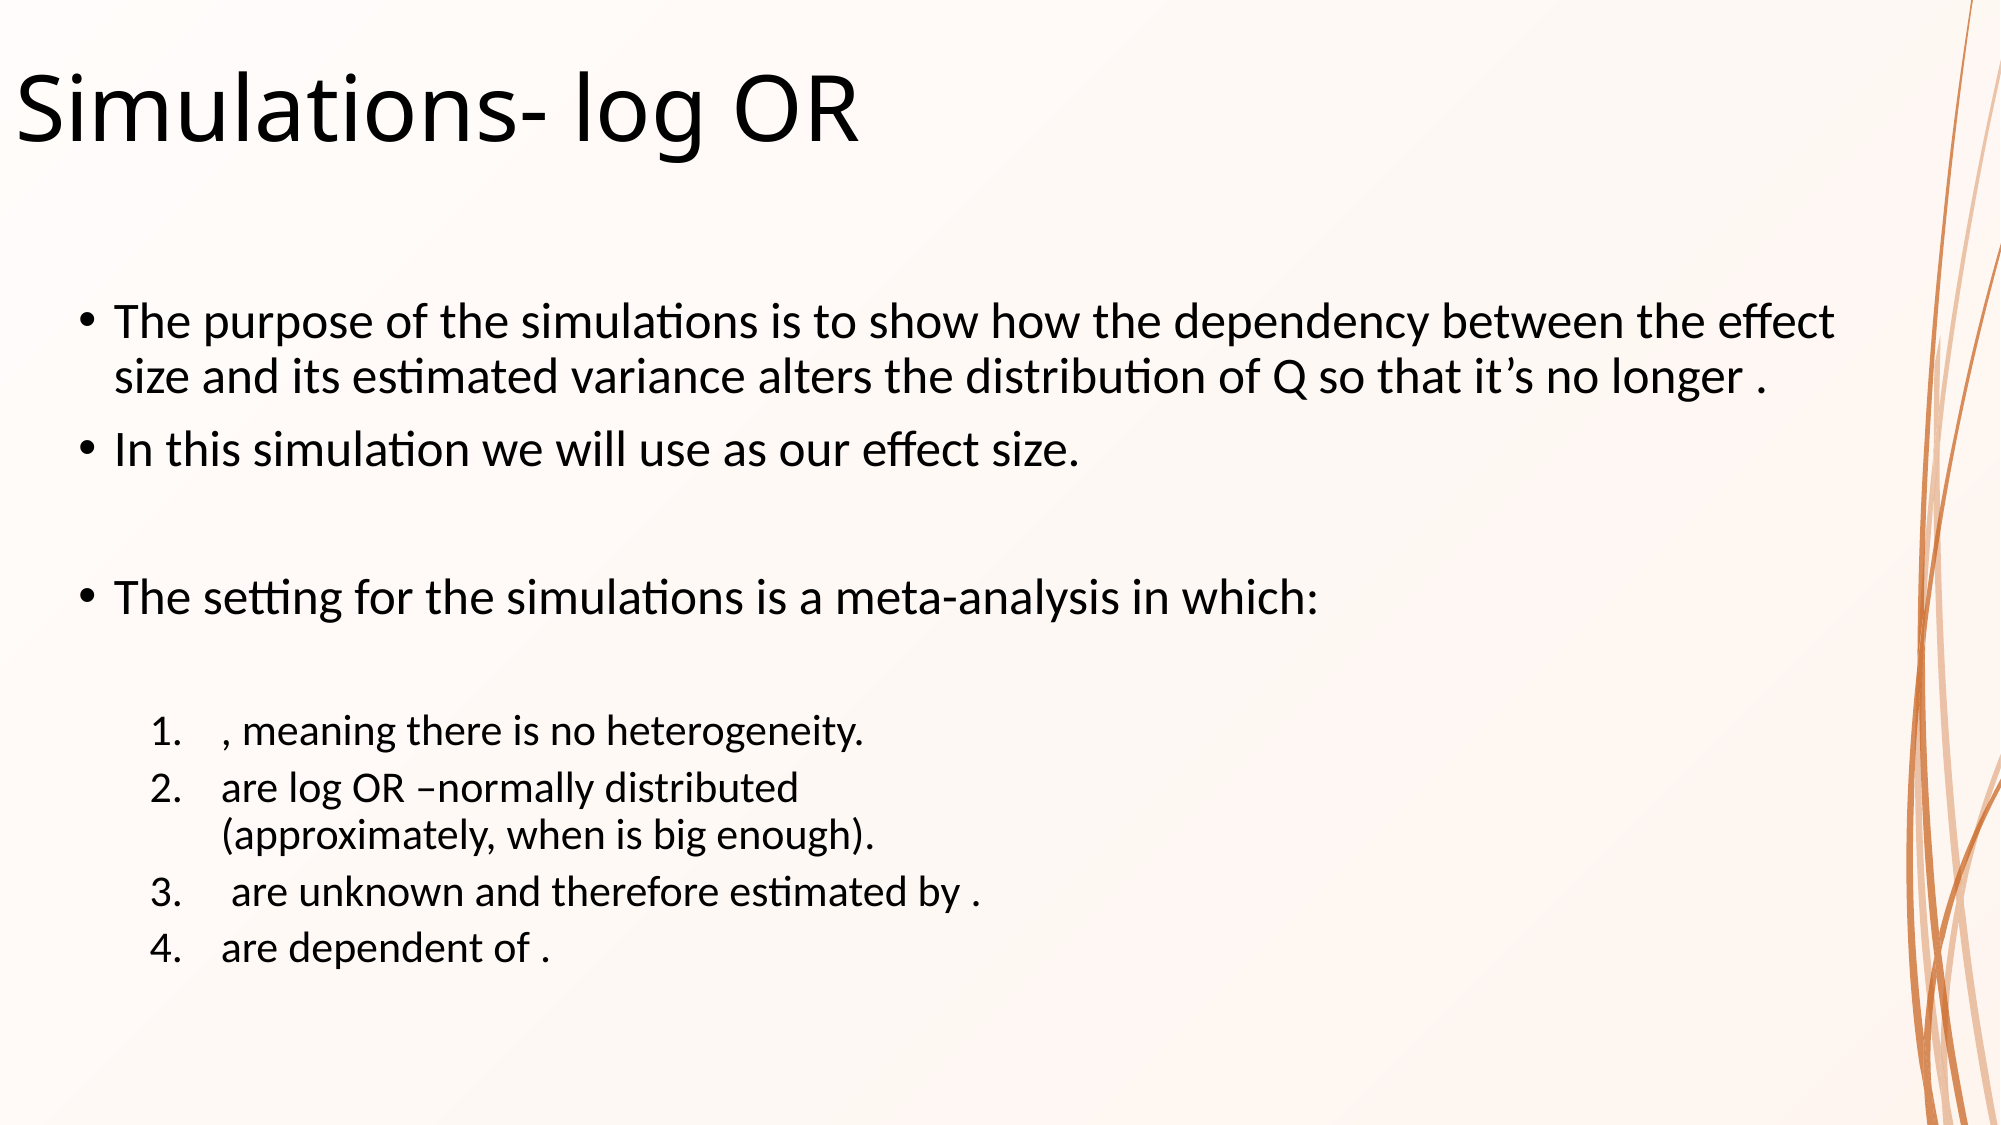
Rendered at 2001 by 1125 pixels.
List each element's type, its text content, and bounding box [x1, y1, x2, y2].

title Simulations- log OR [0, 3, 1725, 221]
